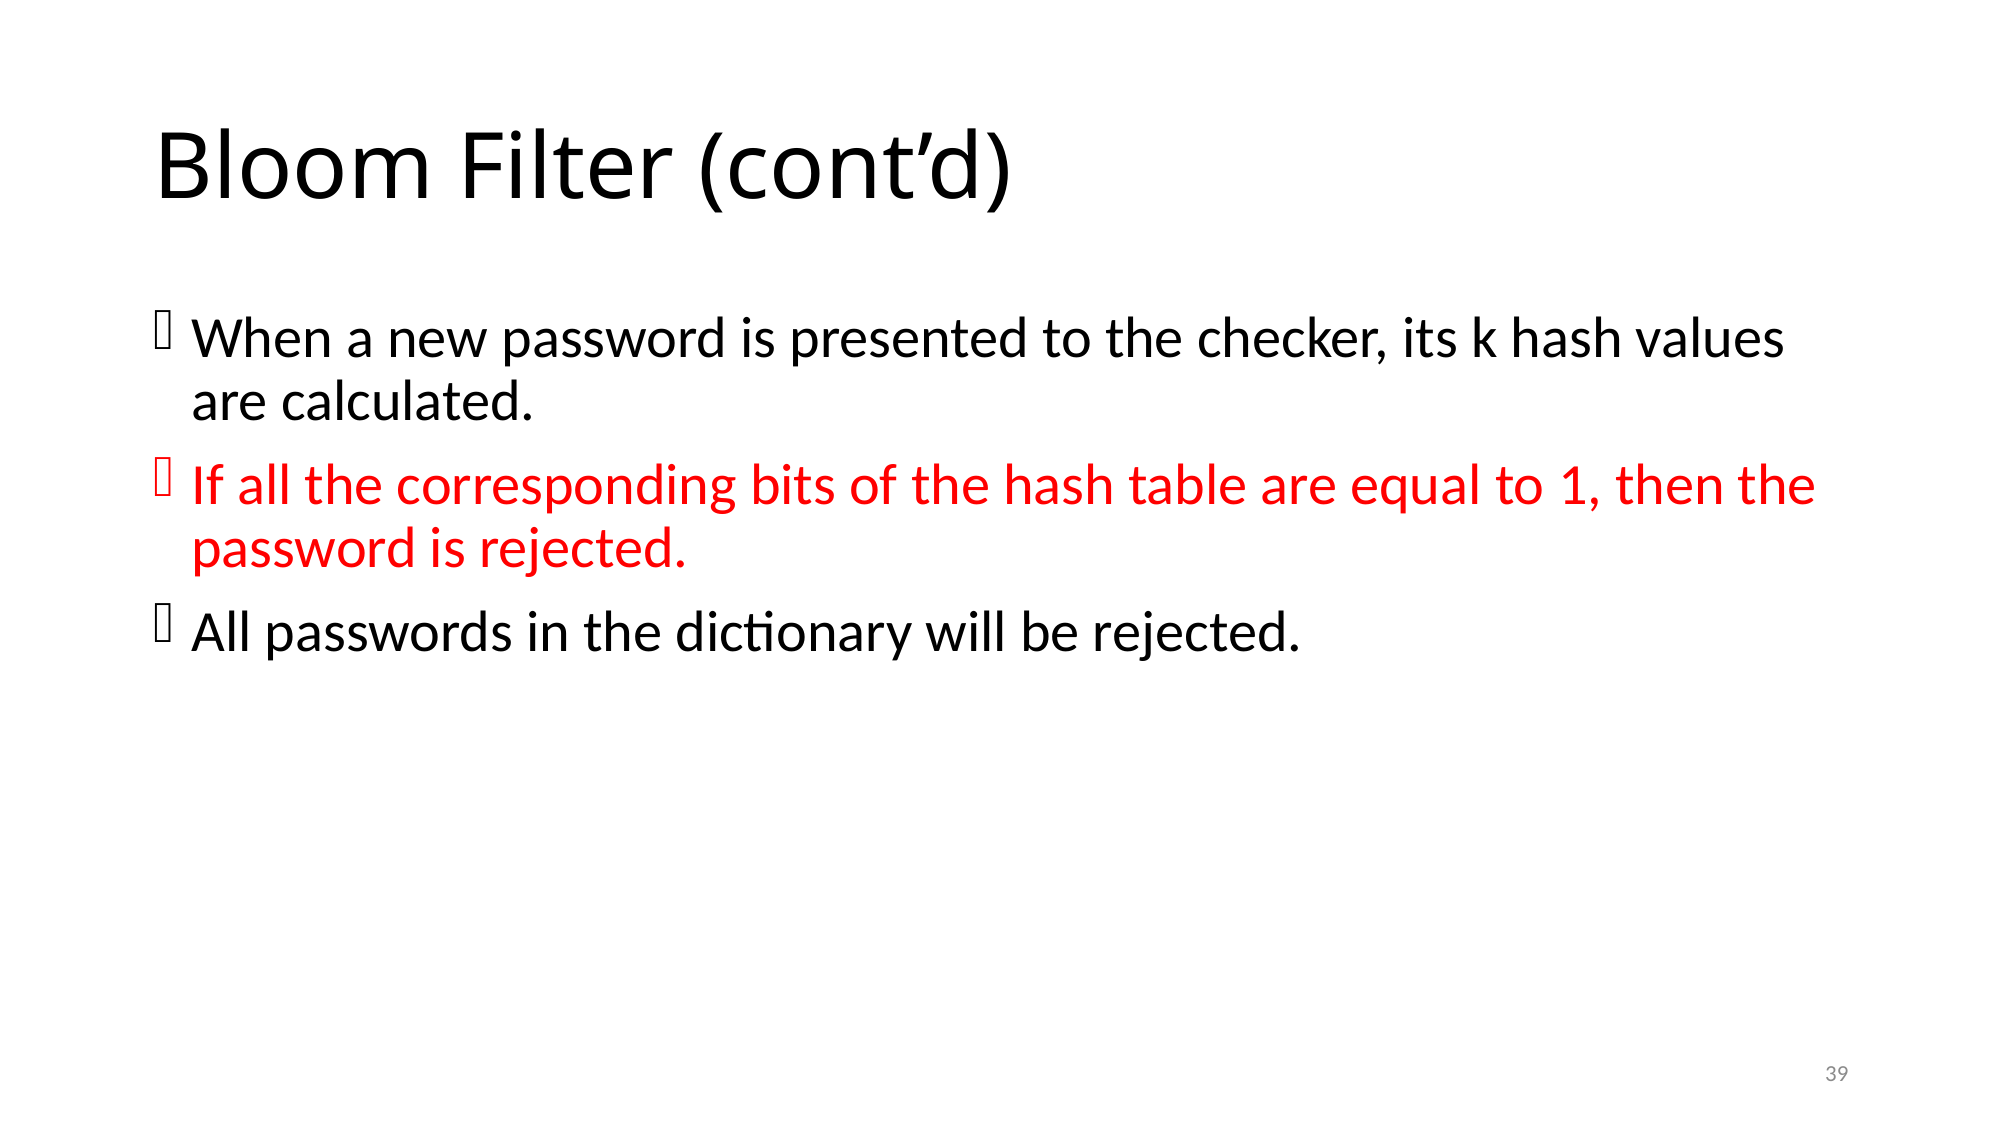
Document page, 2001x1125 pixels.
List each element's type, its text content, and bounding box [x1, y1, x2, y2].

slide_number 39 [1413, 1042, 1864, 1103]
title Bloom Filter (cont’d) [138, 60, 1864, 278]
list When a new password is presented to the checker, its k hash values are calculated. If all the corresponding bits of the hash table are equal to 1, then the password is rejected. All passwords in the dictionary will be rejected. [138, 299, 1864, 1014]
